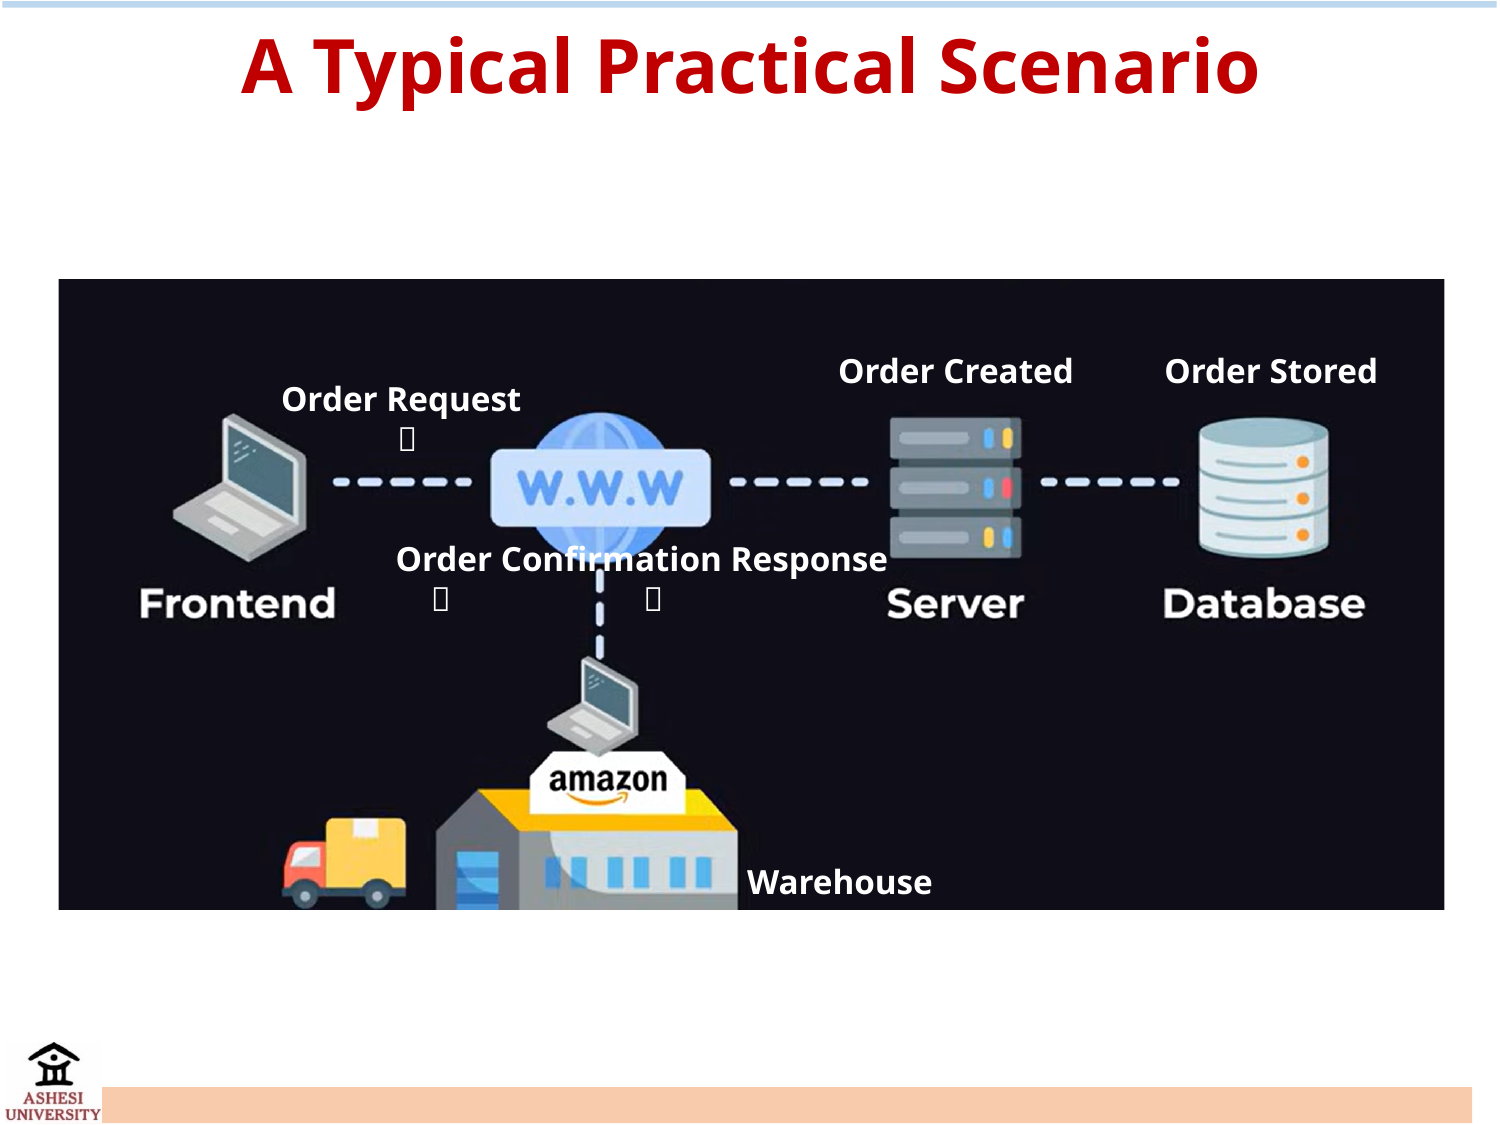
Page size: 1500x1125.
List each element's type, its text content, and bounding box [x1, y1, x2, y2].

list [58, 279, 1445, 910]
title A Typical Practical Scenario [39, 21, 1464, 212]
picture [5, 1042, 102, 1123]
